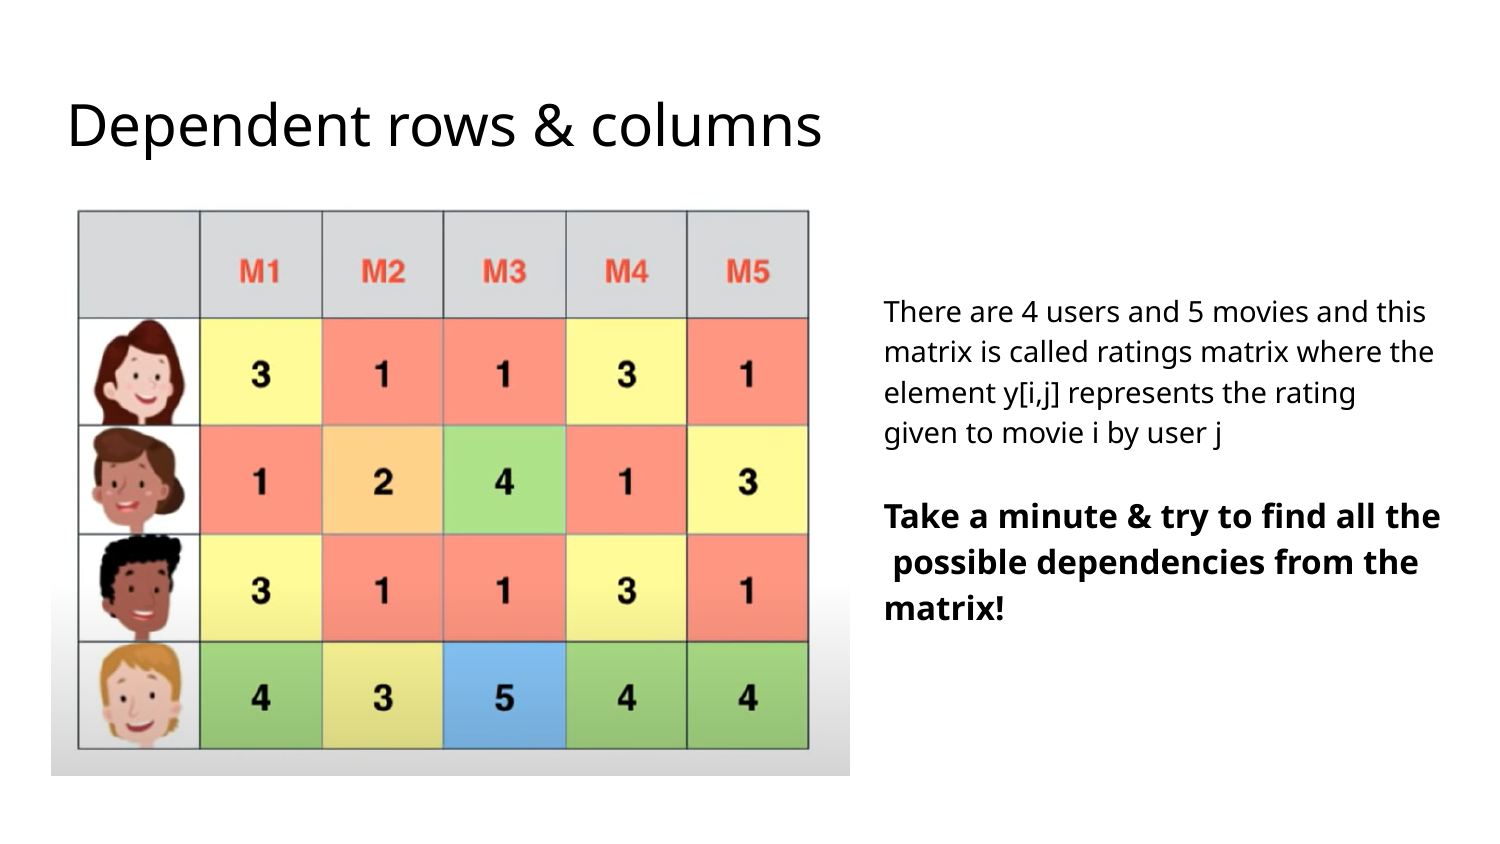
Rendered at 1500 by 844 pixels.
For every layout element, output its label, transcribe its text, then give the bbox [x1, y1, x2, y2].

list There are 4 users and 5 movies and this matrix is called ratings matrix where the element y[i,j] represents the rating given to movie i by user j Take a minute & try to find all the possible dependencies from the matrix! [856, 273, 1500, 481]
title Dependent rows & columns [51, 72, 1449, 167]
picture [50, 186, 850, 776]
